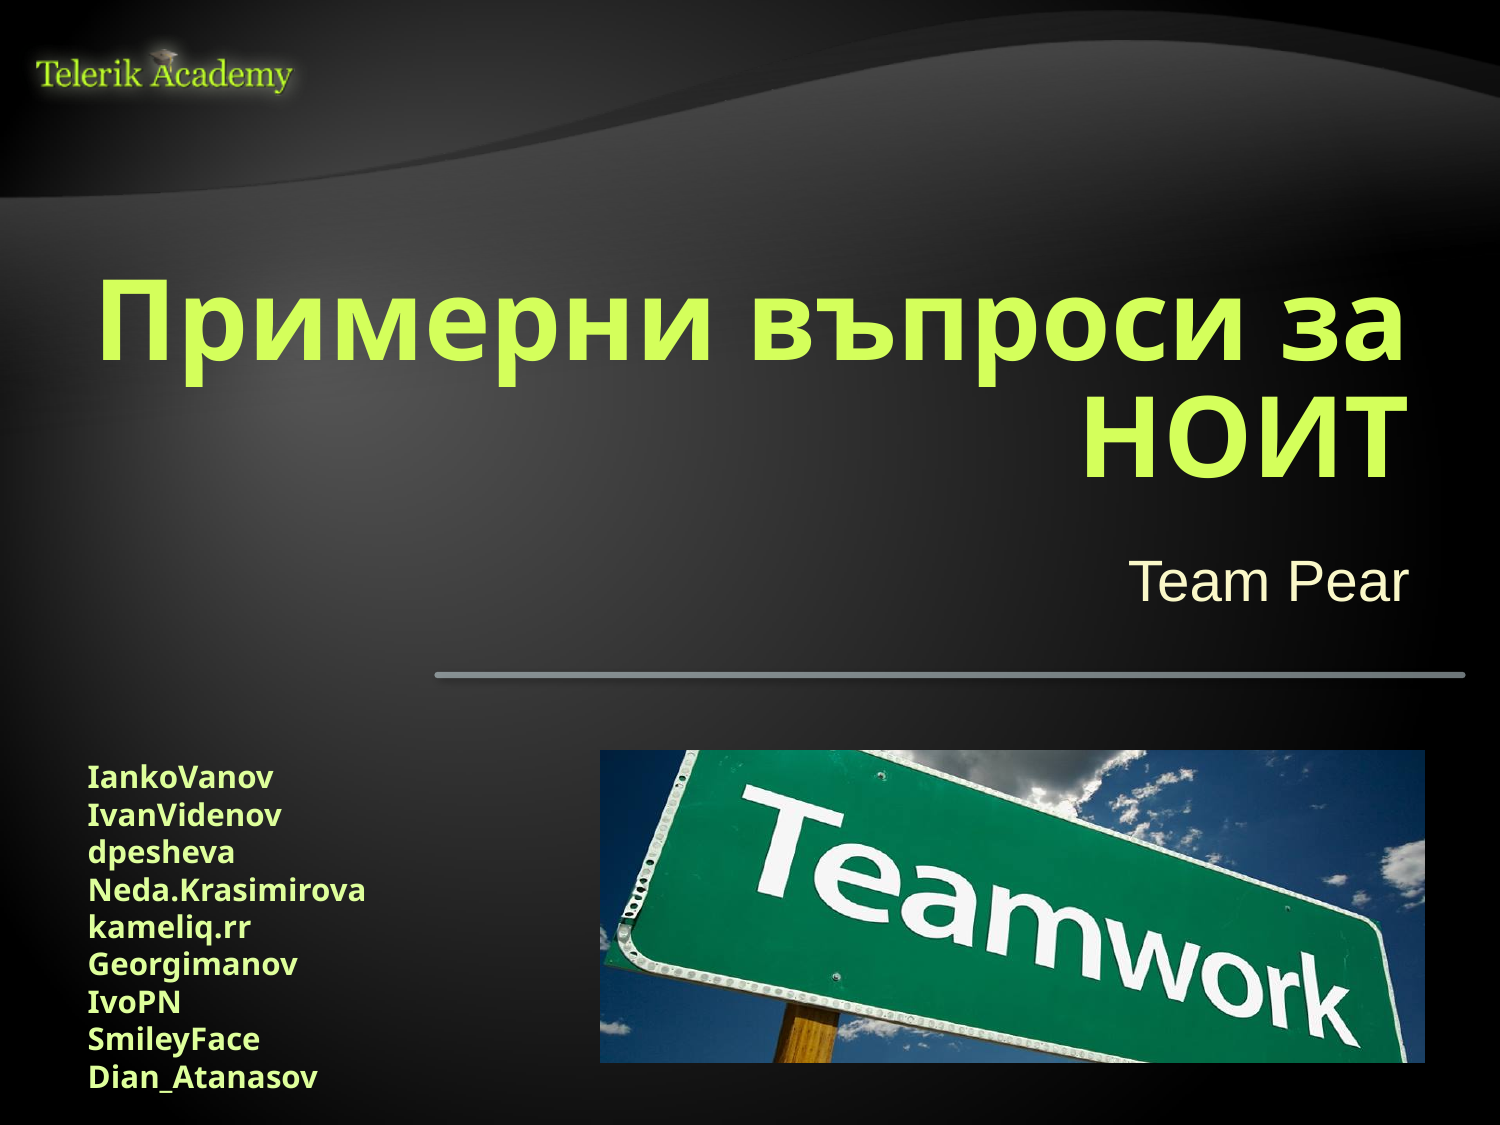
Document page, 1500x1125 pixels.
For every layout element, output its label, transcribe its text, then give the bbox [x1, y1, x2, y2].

title Примерни въпроси за НОИТ [75, 249, 1425, 500]
list IankoVanov IvanVidenov dpesheva Neda.Krasimirova kameliq.rr Georgimanov IvoPN SmileyFace Dian_Atanasov [72, 750, 613, 1125]
picture [0, 0, 1500, 1125]
subtitle Team Pear [75, 531, 1425, 625]
